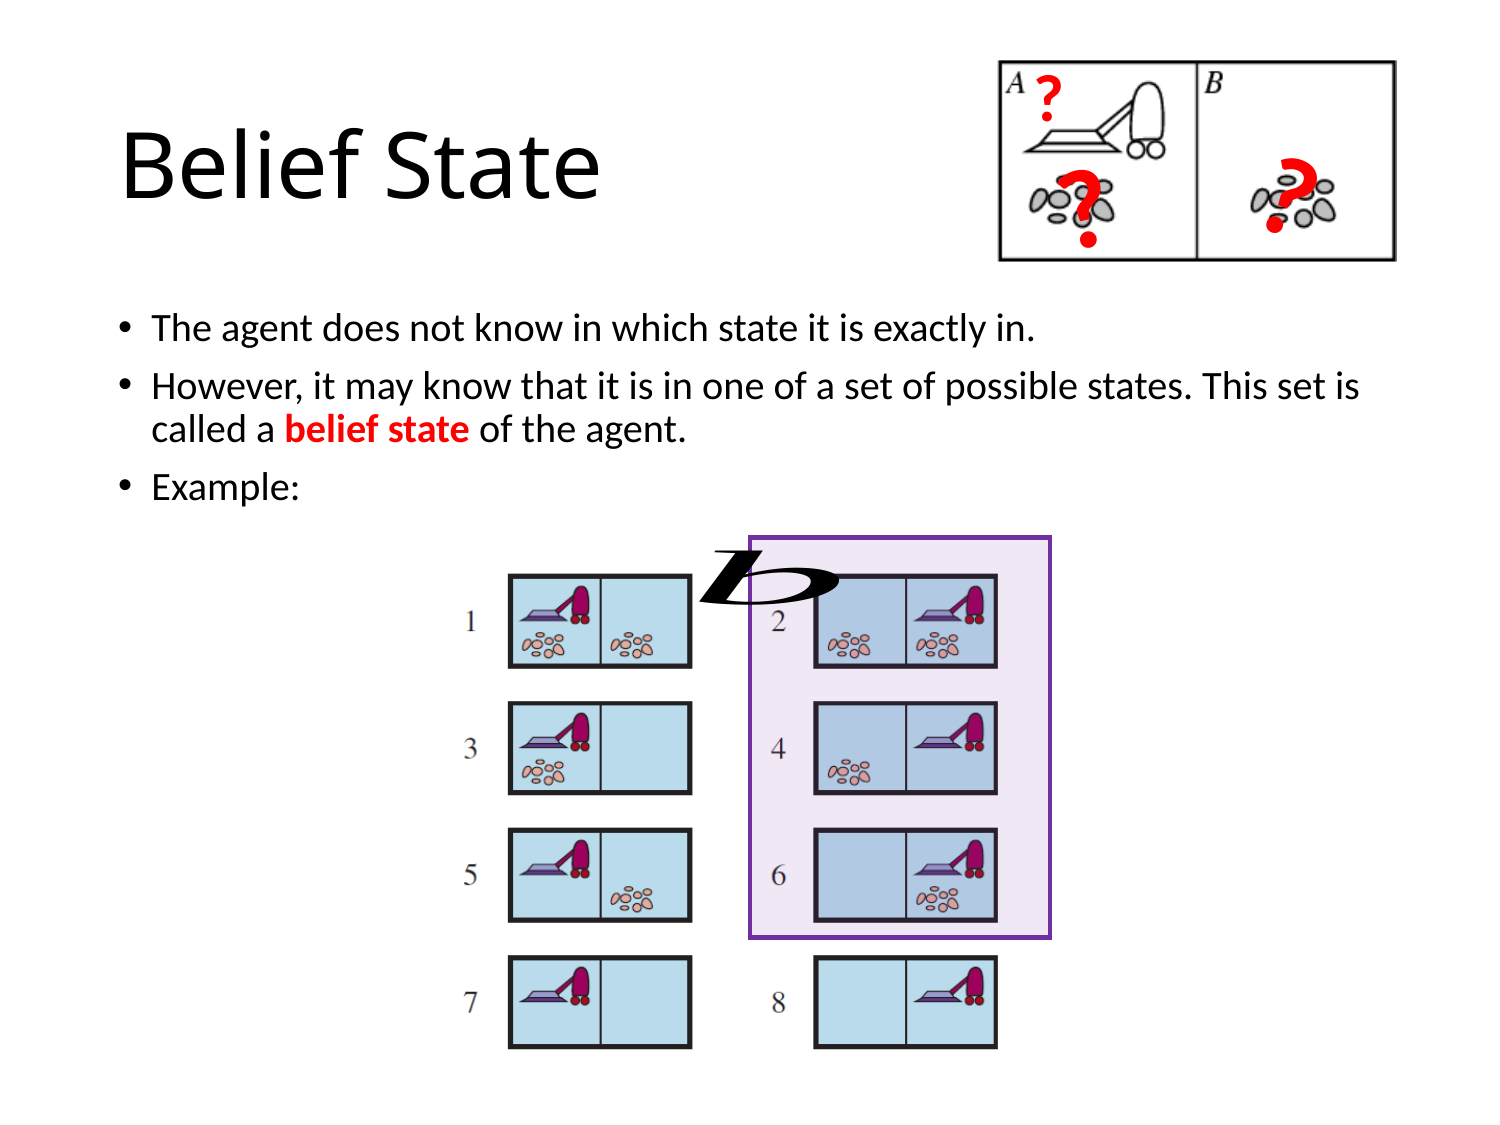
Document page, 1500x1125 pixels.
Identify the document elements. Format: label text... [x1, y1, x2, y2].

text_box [996, 47, 1397, 282]
picture [437, 558, 1025, 1066]
text_box [749, 536, 1051, 938]
title Belief State [103, 59, 996, 278]
